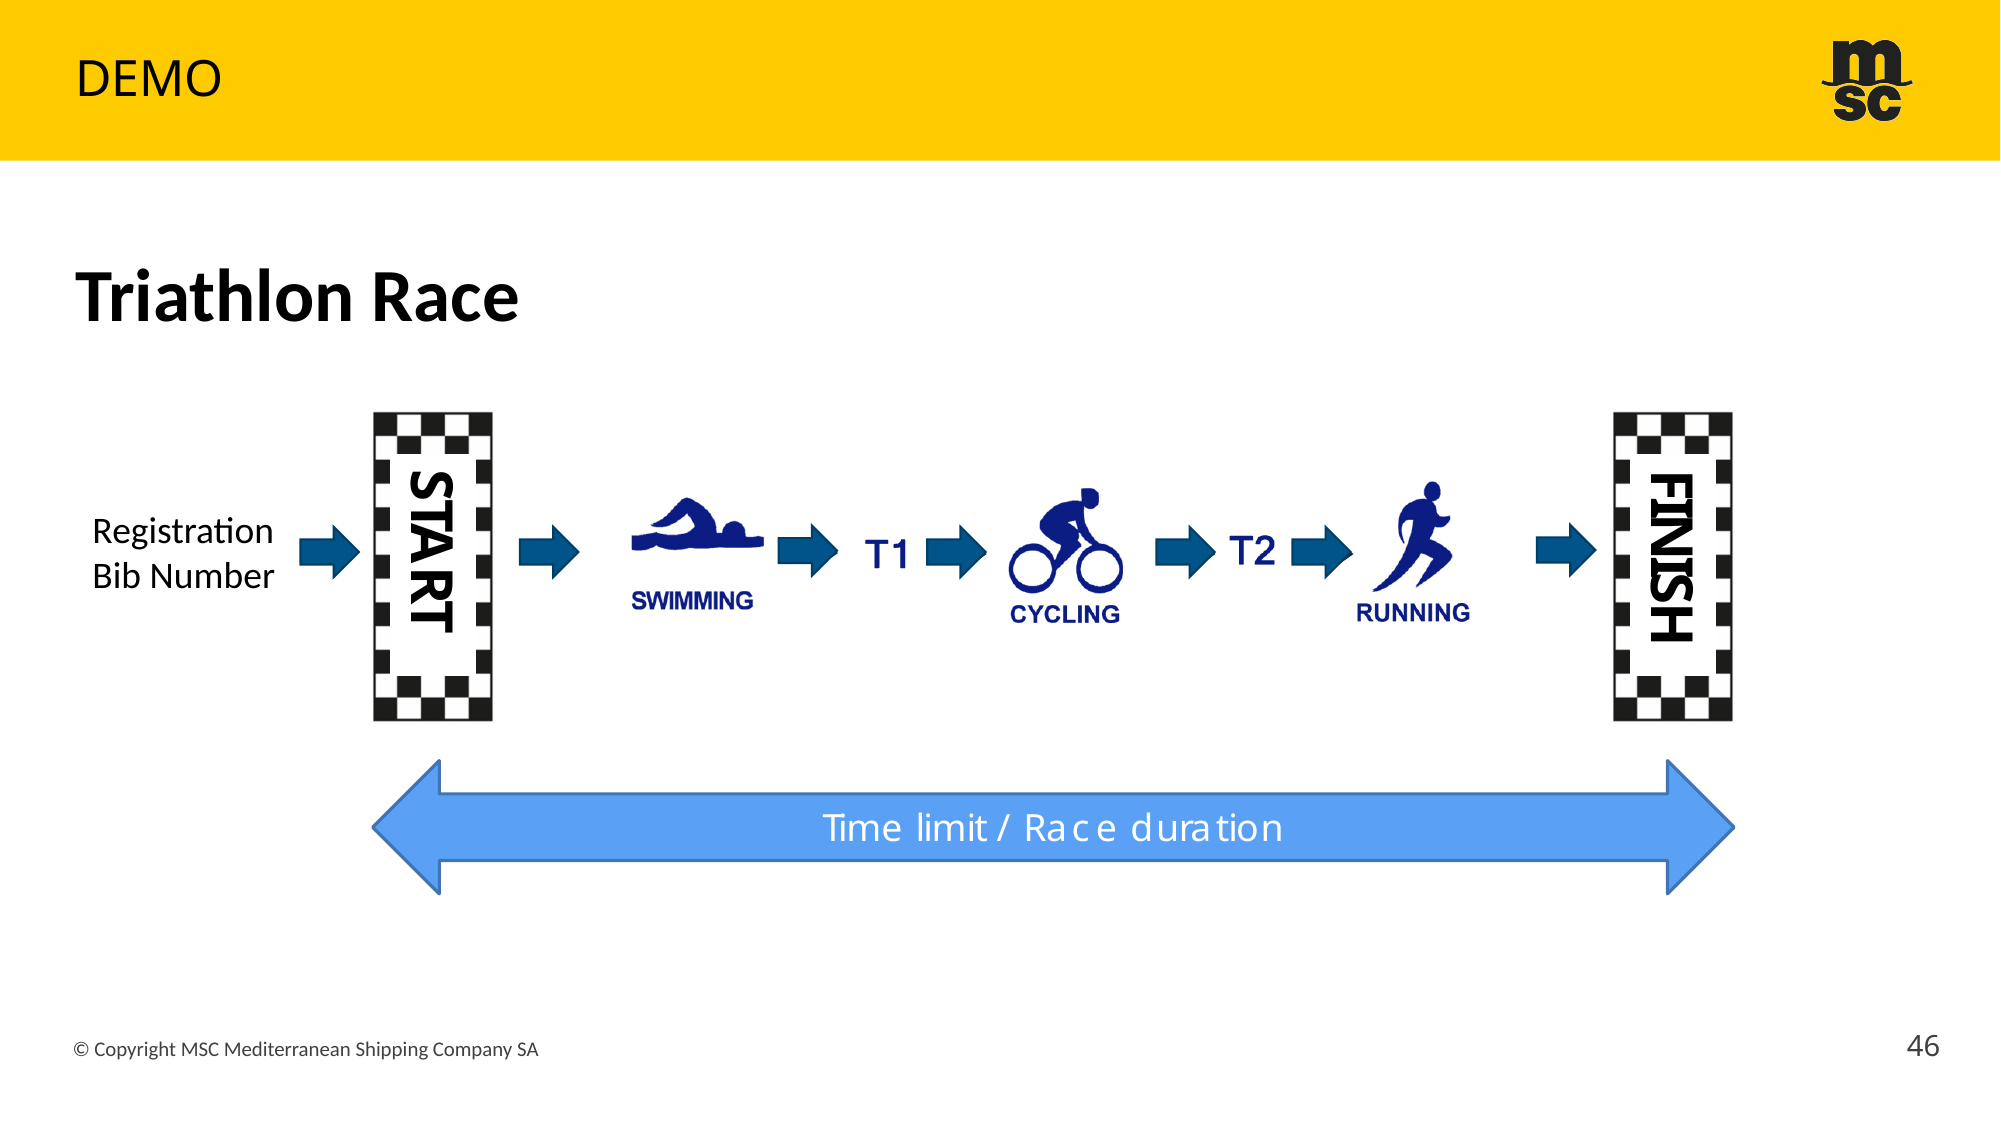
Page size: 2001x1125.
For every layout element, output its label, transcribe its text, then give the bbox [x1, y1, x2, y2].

slide_number 46 [1879, 1019, 1956, 1070]
footer © Copyright MSC Mediterranean Shipping Company SA [57, 1027, 663, 1079]
text_box Triathlon Race [60, 239, 536, 344]
picture [1797, 5, 1937, 157]
title DEMO [75, 6, 1474, 155]
picture [14, 410, 1736, 896]
